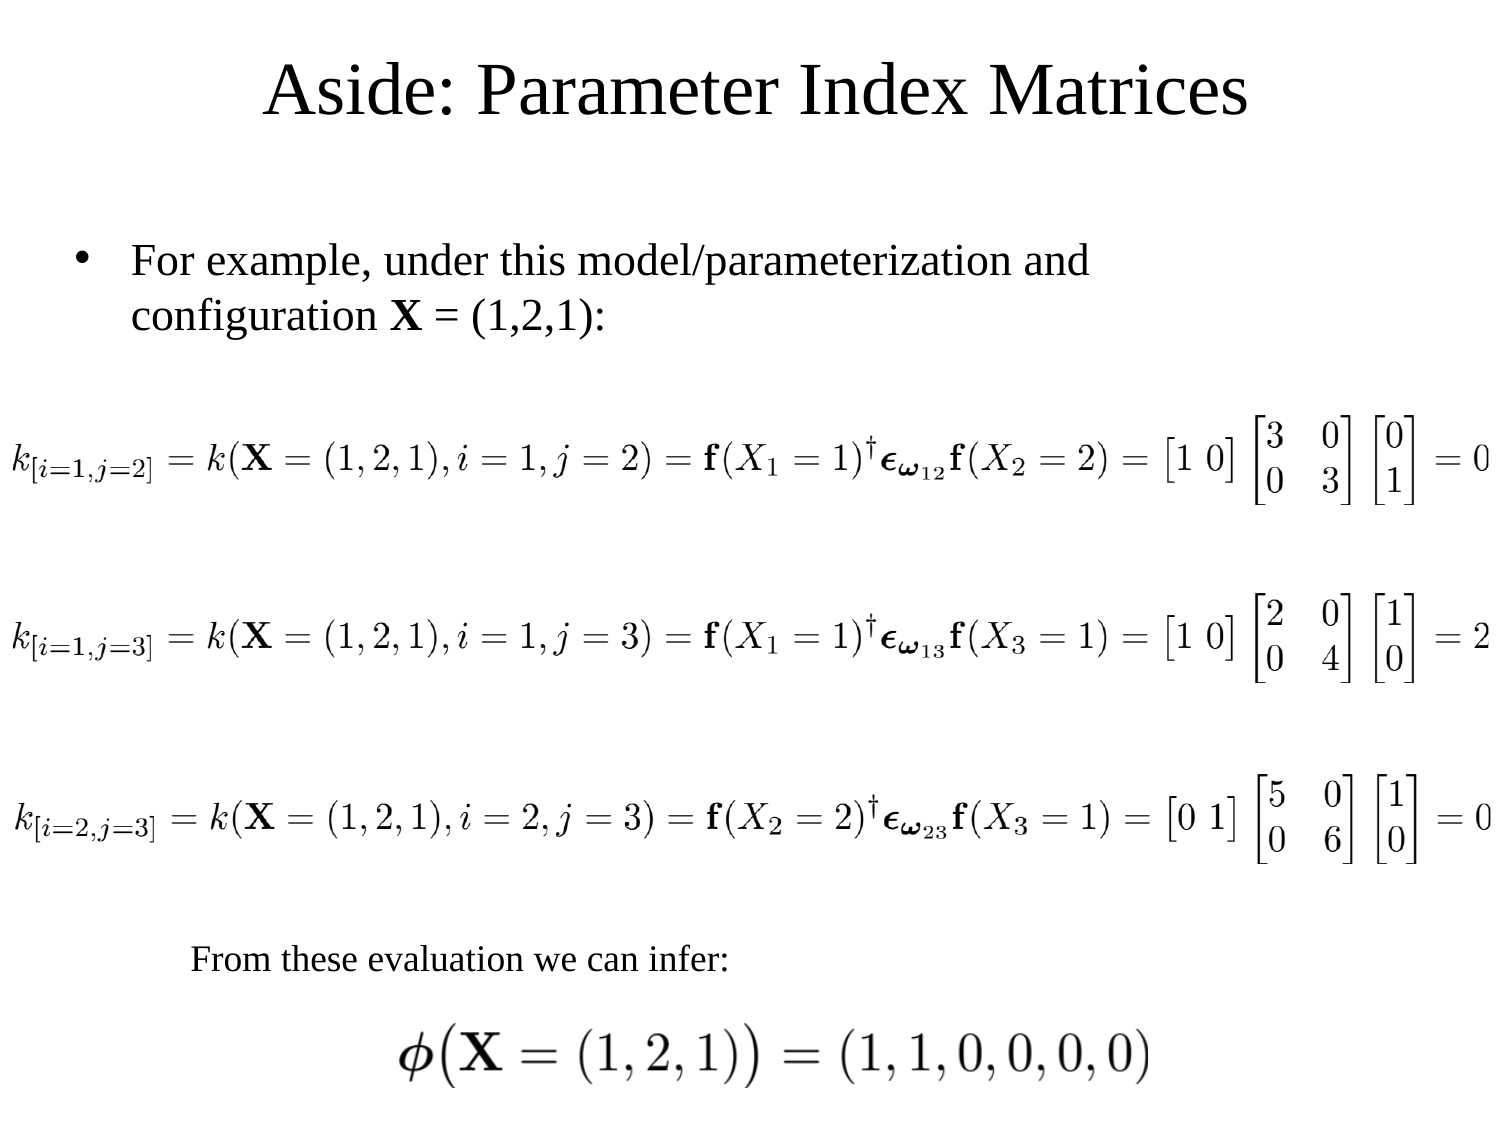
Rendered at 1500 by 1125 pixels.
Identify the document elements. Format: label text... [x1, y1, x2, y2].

text_box From these evaluation we can infer: [175, 926, 746, 987]
text_box For example, under this model/parameterization and configuration X = (1,2,1): [59, 222, 1326, 347]
text_box Aside: Parameter Index Matrices [247, 32, 1266, 138]
picture [12, 414, 1489, 505]
picture [12, 592, 1489, 683]
picture [398, 1022, 1149, 1088]
picture [14, 773, 1491, 864]
